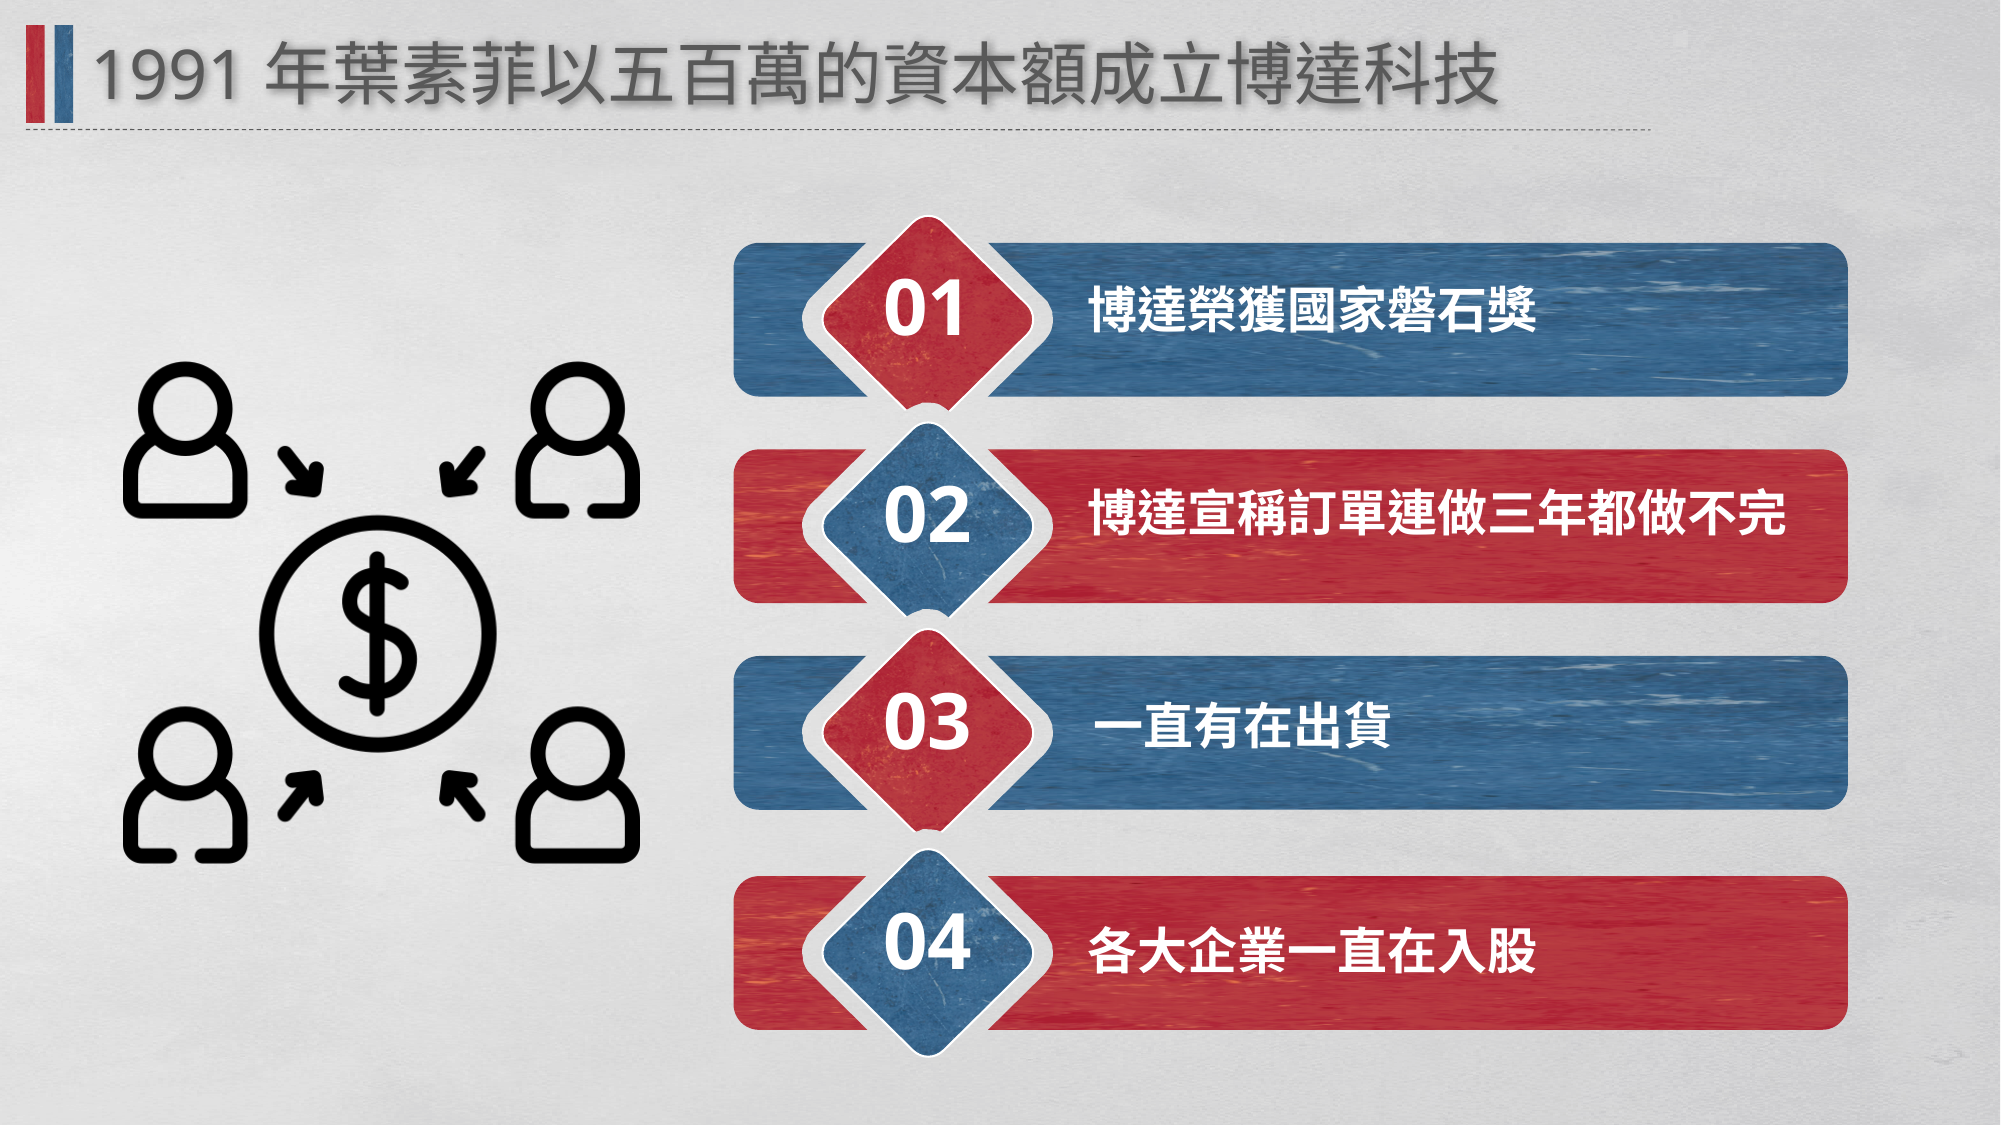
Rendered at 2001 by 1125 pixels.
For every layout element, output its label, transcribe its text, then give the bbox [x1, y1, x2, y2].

text_box [25, 25, 46, 124]
text_box [54, 25, 74, 124]
picture [0, 0, 2001, 1125]
text_box 1991年葉素菲以五百萬的資本額成立博達科技 [75, 23, 1946, 121]
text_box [733, 195, 1848, 402]
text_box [733, 609, 1848, 829]
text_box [733, 402, 1848, 609]
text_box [733, 829, 1848, 1077]
